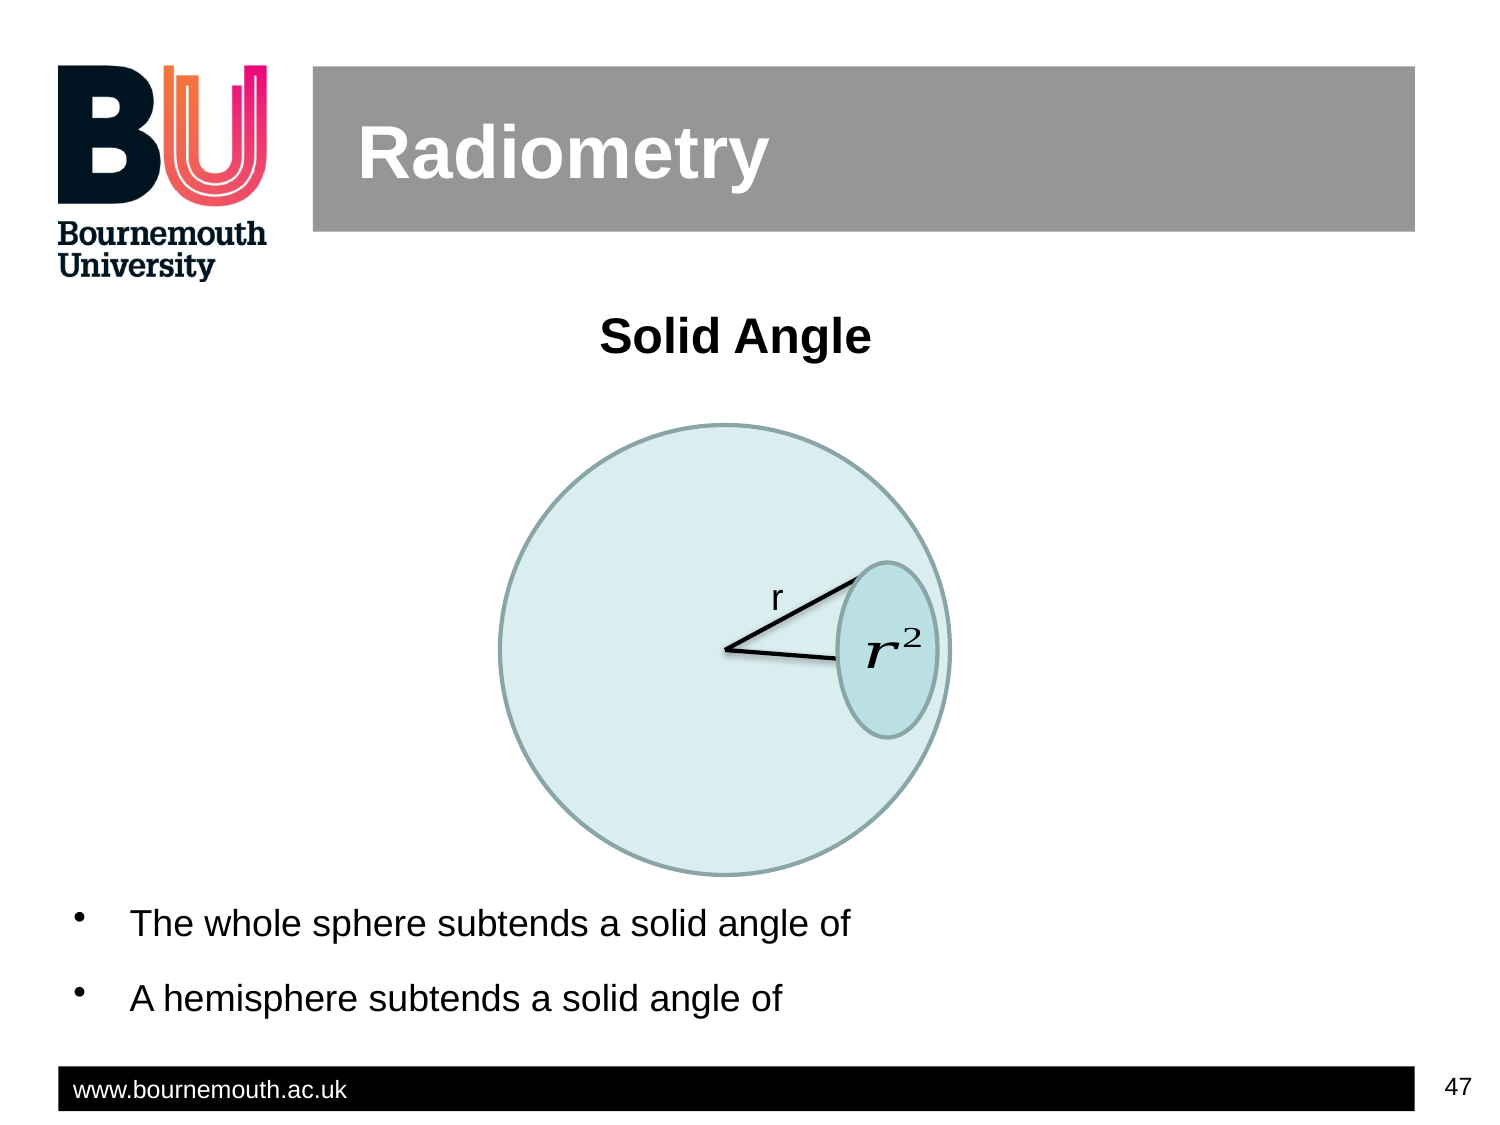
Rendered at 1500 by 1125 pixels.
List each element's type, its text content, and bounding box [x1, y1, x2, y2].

text_box [884, 560, 940, 740]
picture [58, 58, 274, 282]
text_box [724, 562, 888, 649]
title Radiometry [312, 66, 1416, 232]
text_box [497, 422, 953, 878]
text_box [724, 649, 888, 738]
